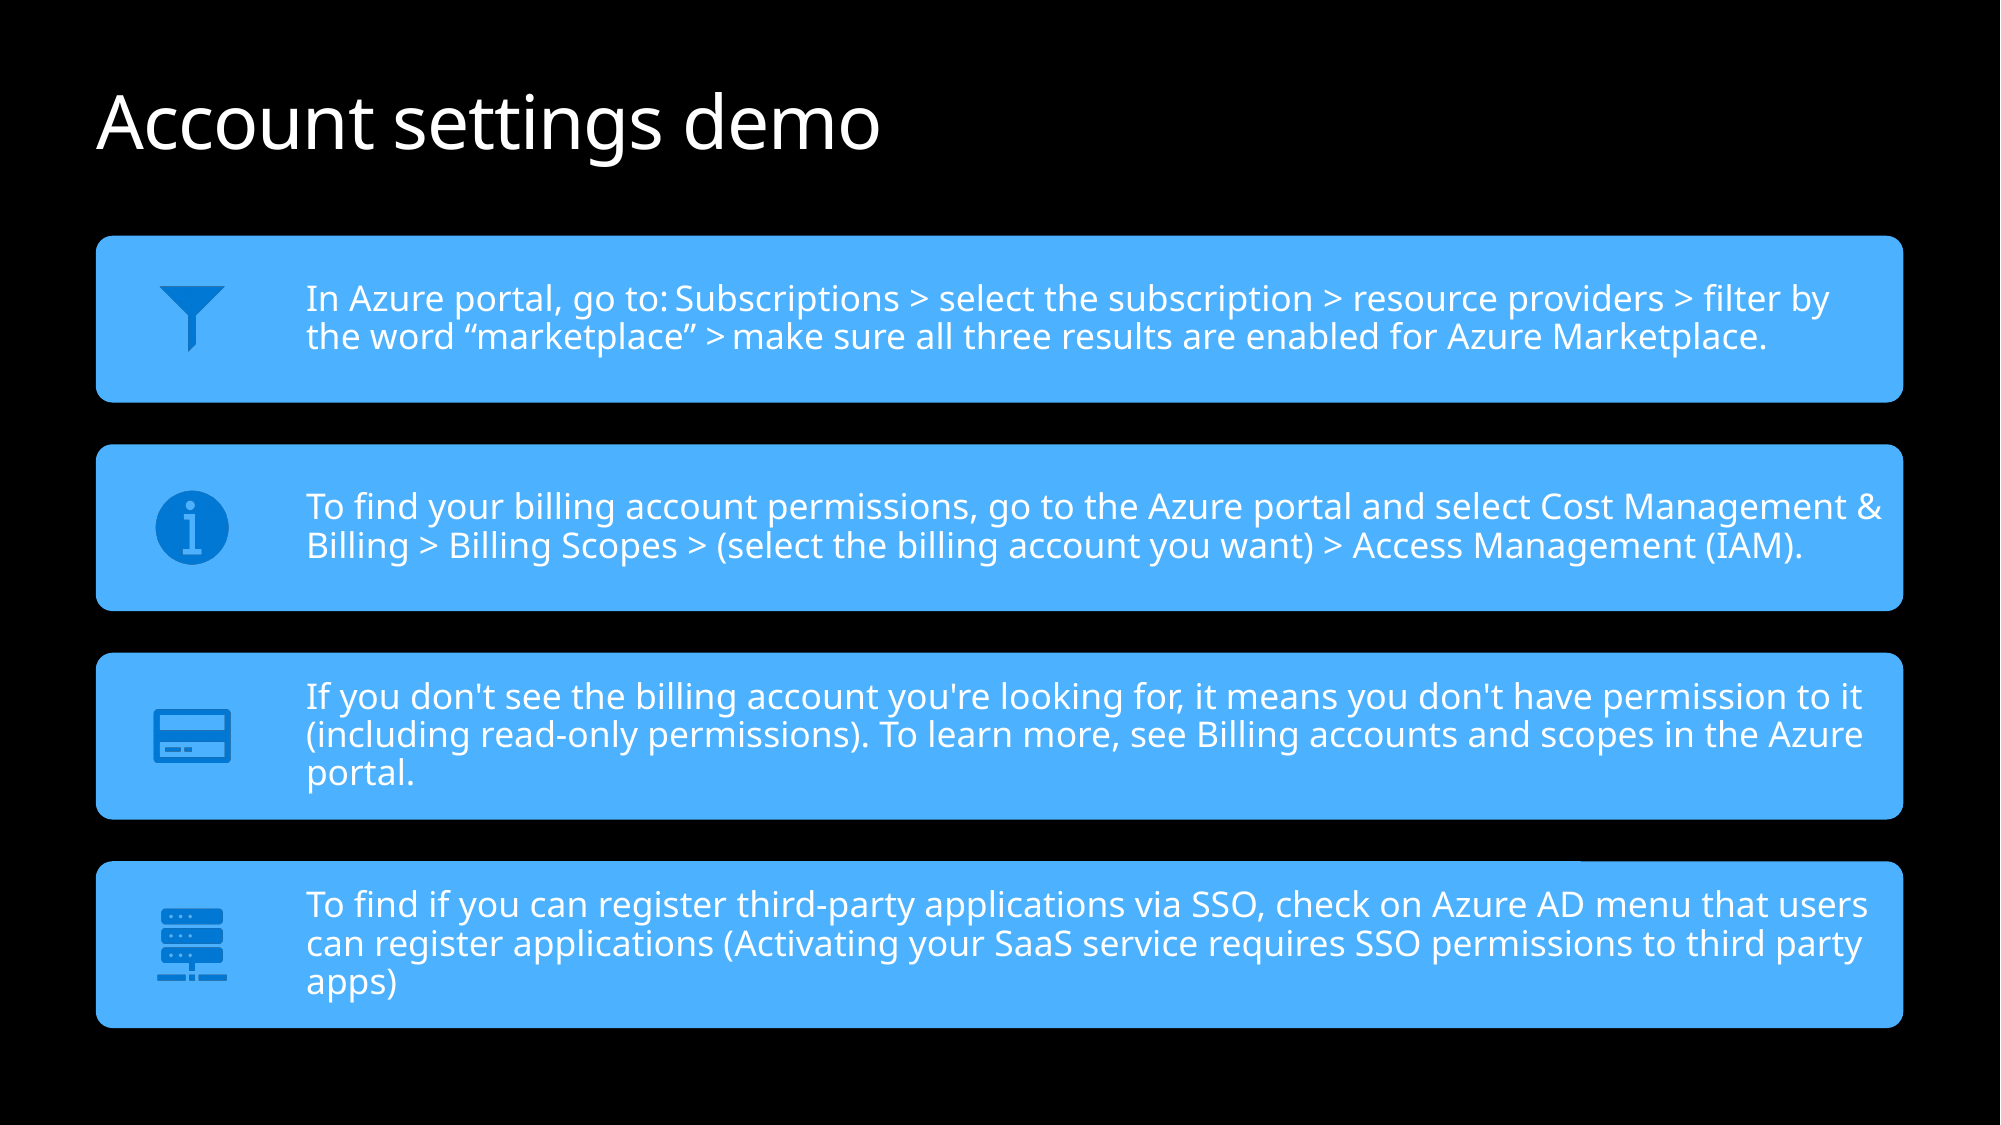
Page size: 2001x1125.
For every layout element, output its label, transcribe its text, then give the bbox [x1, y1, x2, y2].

title Account settings demo [96, 75, 1904, 166]
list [95, 235, 1904, 1029]
